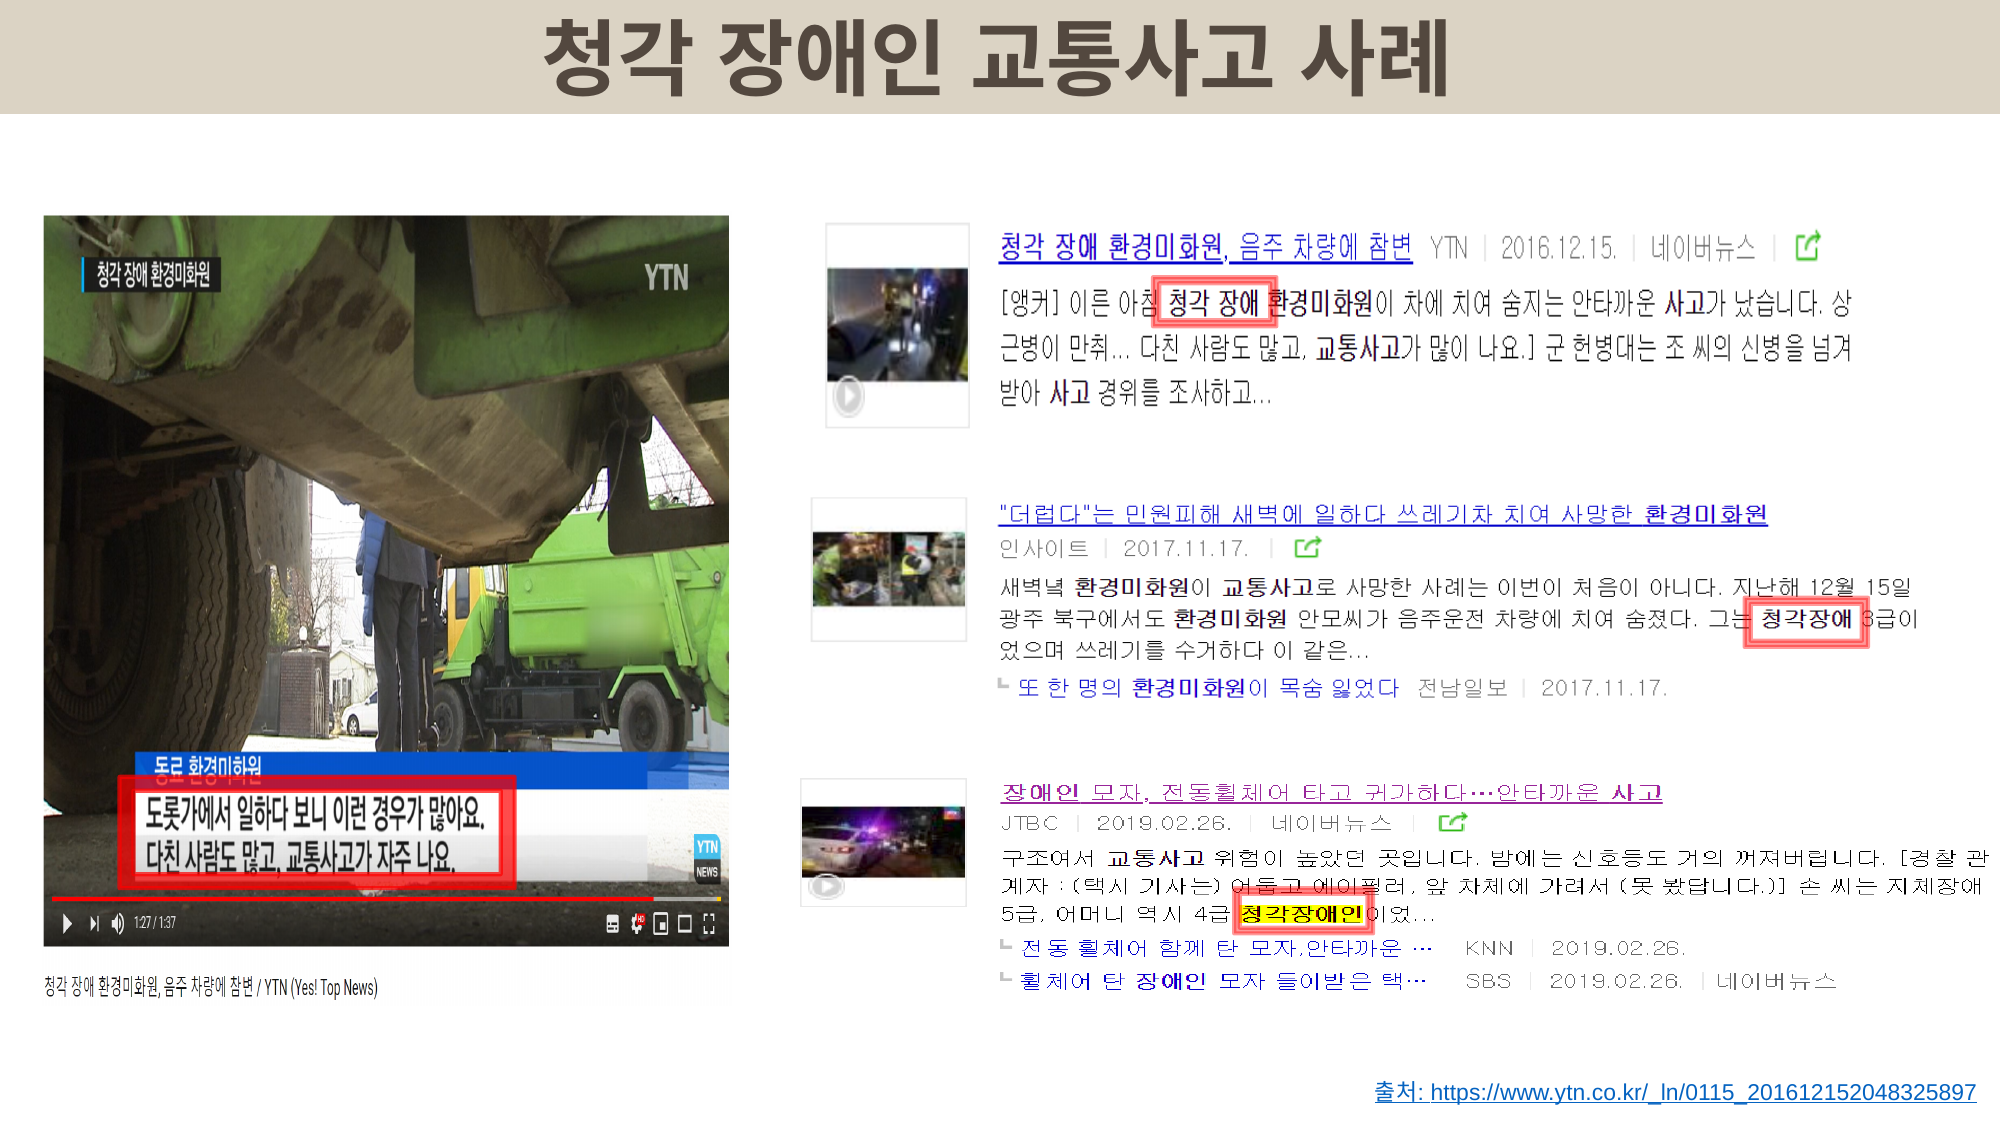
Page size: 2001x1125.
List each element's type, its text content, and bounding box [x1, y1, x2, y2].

picture [803, 489, 1928, 706]
text_box 출처: https://www.ytn.co.kr/_ln/0115_201612152048325897 [1360, 1070, 2000, 1125]
text_box 청각 장애인 교통사고 사례 [0, 0, 2000, 114]
picture [40, 211, 732, 1006]
picture [788, 770, 2000, 1006]
picture [816, 211, 1869, 439]
